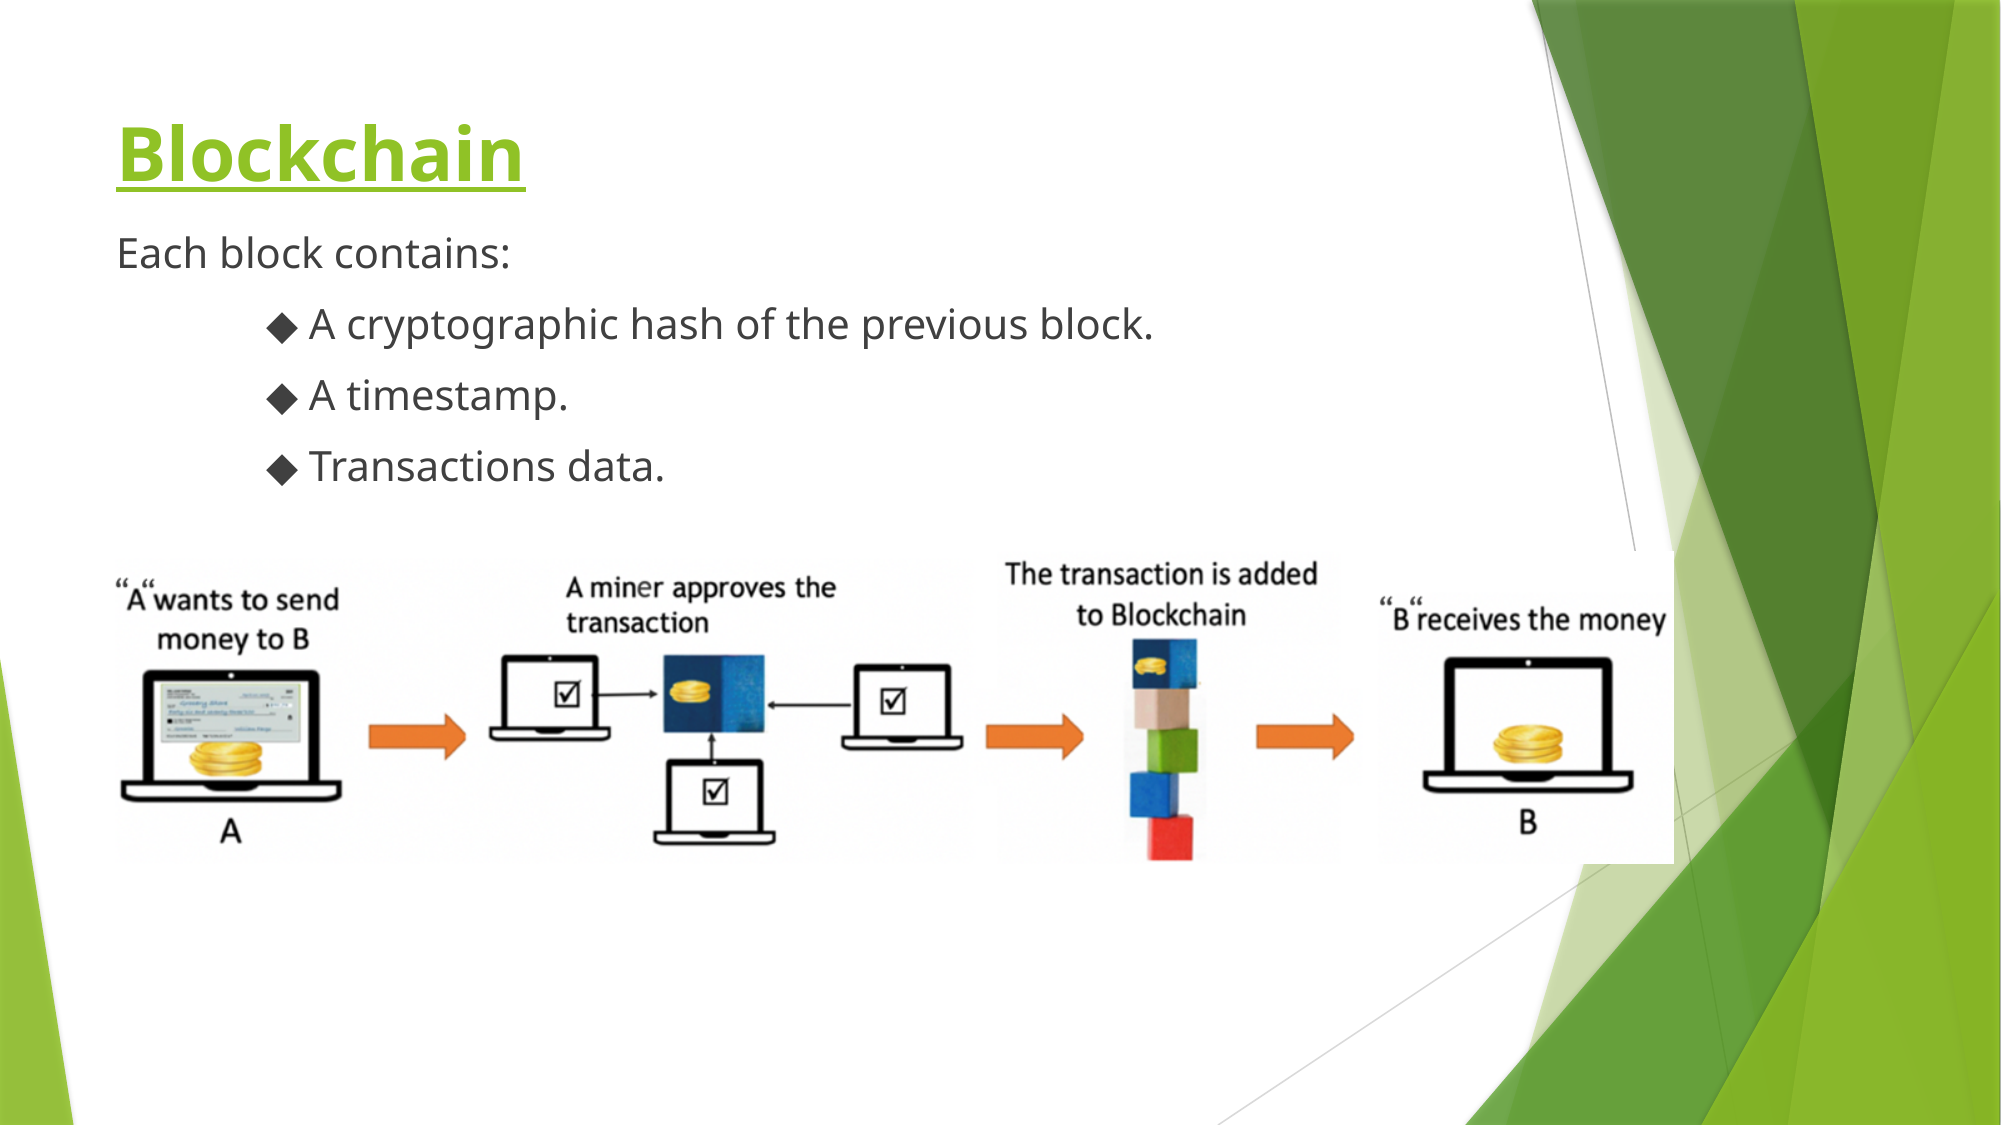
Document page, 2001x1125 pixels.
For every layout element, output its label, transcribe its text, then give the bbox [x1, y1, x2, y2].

picture [100, 550, 1675, 865]
title Blockchain [101, 98, 1512, 219]
list Each block contains: ◆ A cryptographic hash of the previous block. ◆ A timestamp. ◆ Transactions data. [101, 219, 1512, 479]
